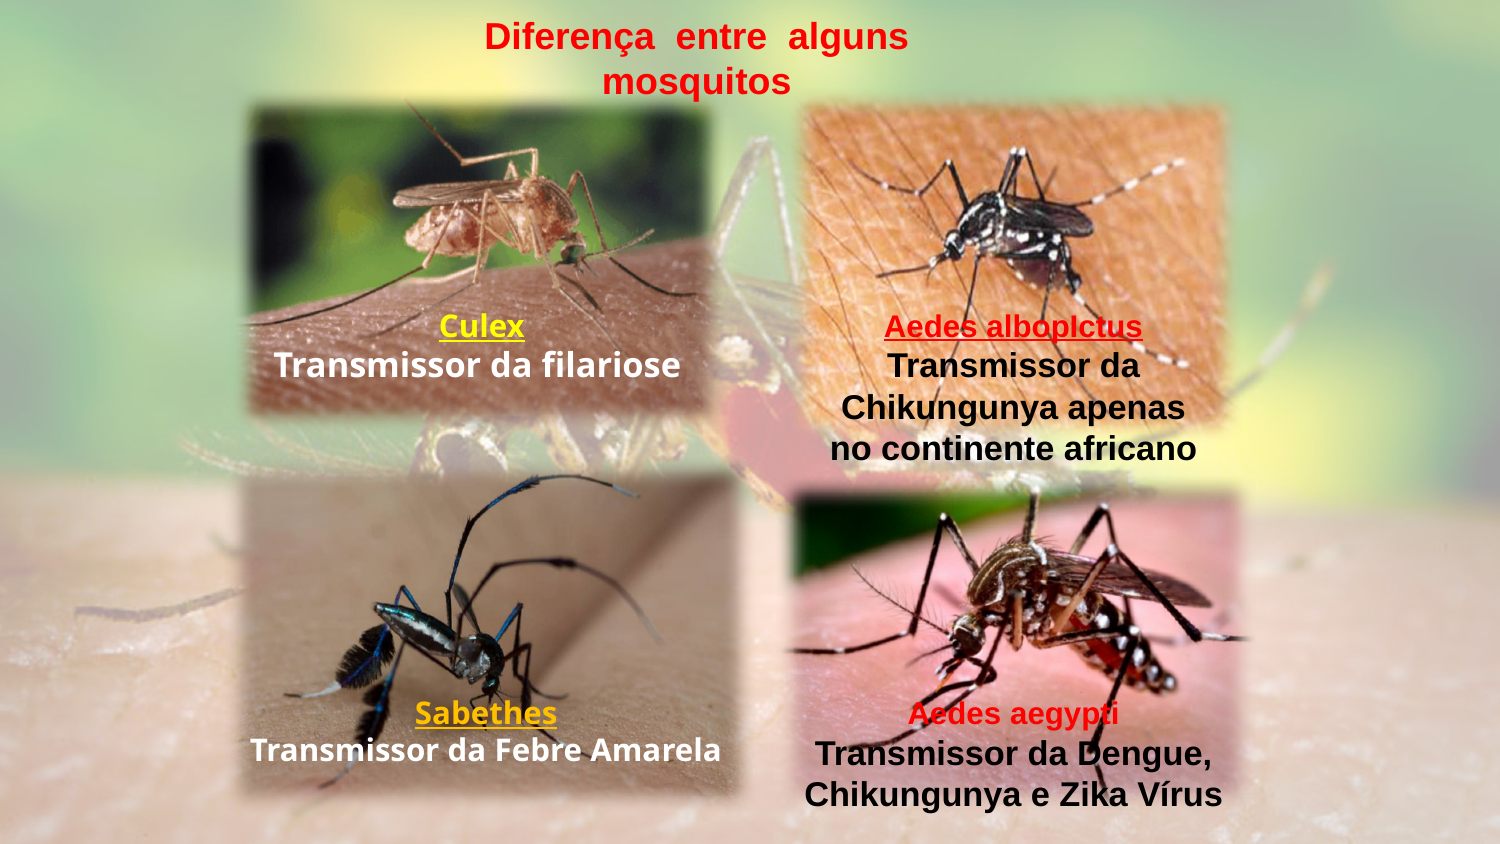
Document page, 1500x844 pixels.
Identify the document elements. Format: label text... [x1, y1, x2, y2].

picture [231, 87, 728, 433]
text_box [206, 0, 1140, 332]
text_box Diferença entre alguns mosquitos [404, 4, 990, 109]
picture [775, 474, 1257, 812]
picture [222, 454, 758, 815]
picture [784, 87, 1243, 444]
text_box Aedes albopIctus Transmissor da Chikungunya apenas no continente africano [802, 452, 1225, 472]
